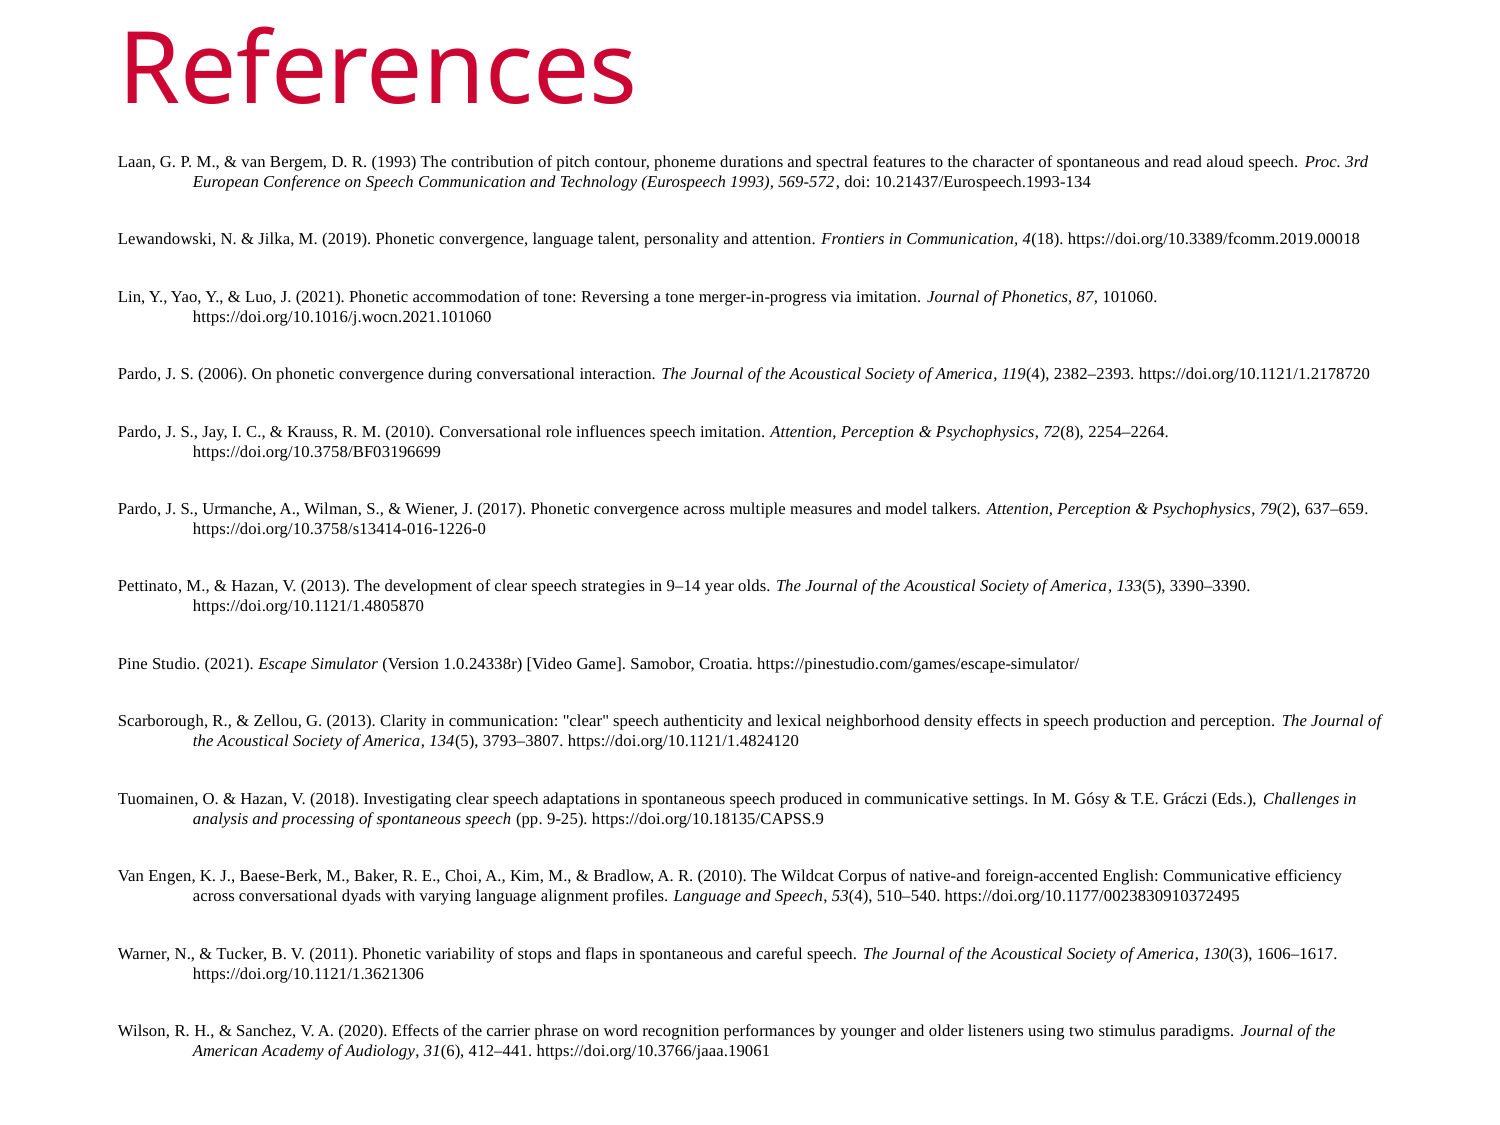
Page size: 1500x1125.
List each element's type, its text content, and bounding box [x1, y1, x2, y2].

title References [103, 3, 1397, 139]
list Laan, G. P. M., & van Bergem, D. R. (1993) The contribution of pitch contour, phoneme durations and spectral features to the character of spontaneous and read aloud speech. Proc. 3rd European Conference on Speech Communication and Technology (Eurospeech 1993), 569-572, doi: 10.21437/Eurospeech.1993-134 Lewandowski, N. & Jilka, M. (2019). Phonetic convergence, language talent, personality and attention. Frontiers in Communication, 4(18). https://doi.org/10.3389/fcomm.2019.00018 Lin, Y., Yao, Y., & Luo, J. (2021). Phonetic accommodation of tone: Reversing a tone merger-in-progress via imitation. Journal of Phonetics, 87, 101060. https://doi.org/10.1016/j.wocn.2021.101060 Pardo, J. S. (2006). On phonetic convergence during conversational interaction. The Journal of the Acoustical Society of America, 119(4), 2382–2393. https://doi.org/10.1121/1.2178720 Pardo, J. S., Jay, I. C., & Krauss, R. M. (2010). Conversational role influences speech imitation. Attention, Perception & Psychophysics, 72(8), 2254–2264. https://doi.org/10.3758/BF03196699 Pardo, J. S., Urmanche, A., Wilman, S., & Wiener, J. (2017). Phonetic convergence across multiple measures and model talkers. Attention, Perception & Psychophysics, 79(2), 637–659. https://doi.org/10.3758/s13414-016-1226-0 Pettinato, M., & Hazan, V. (2013). The development of clear speech strategies in 9–14 year olds. The Journal of the Acoustical Society of America, 133(5), 3390–3390. https://doi.org/10.1121/1.4805870 Pine Studio. (2021). Escape Simulator (Version 1.0.24338r) [Video Game]. Samobor, Croatia. https://pinestudio.com/games/escape-simulator/ Scarborough, R., & Zellou, G. (2013). Clarity in communication: "clear" speech authenticity and lexical neighborhood density effects in speech production and perception. The Journal of the Acoustical Society of America, 134(5), 3793–3807. https://doi.org/10.1121/1.4824120 Tuomainen, O. & Hazan, V. (2018). Investigating clear speech adaptations in spontaneous speech produced in communicative settings. In M. Gósy & T.E. Gráczi (Eds.), Challenges in analysis and processing of spontaneous speech (pp. 9-25). https://doi.org/10.18135/CAPSS.9 Van Engen, K. J., Baese-Berk, M., Baker, R. E., Choi, A., Kim, M., & Bradlow, A. R. (2010). The Wildcat Corpus of native-and foreign-accented English: Communicative efficiency across conversational dyads with varying language alignment profiles. Language and Speech, 53(4), 510–540. https://doi.org/10.1177/0023830910372495 Warner, N., & Tucker, B. V. (2011). Phonetic variability of stops and flaps in spontaneous and careful speech. The Journal of the Acoustical Society of America, 130(3), 1606–1617. https://doi.org/10.1121/1.3621306 Wilson, R. H., & Sanchez, V. A. (2020). Effects of the carrier phrase on word recognition performances by younger and older listeners using two stimulus paradigms. Journal of the American Academy of Audiology, 31(6), 412–441. https://doi.org/10.3766/jaaa.19061 [103, 143, 1397, 1103]
